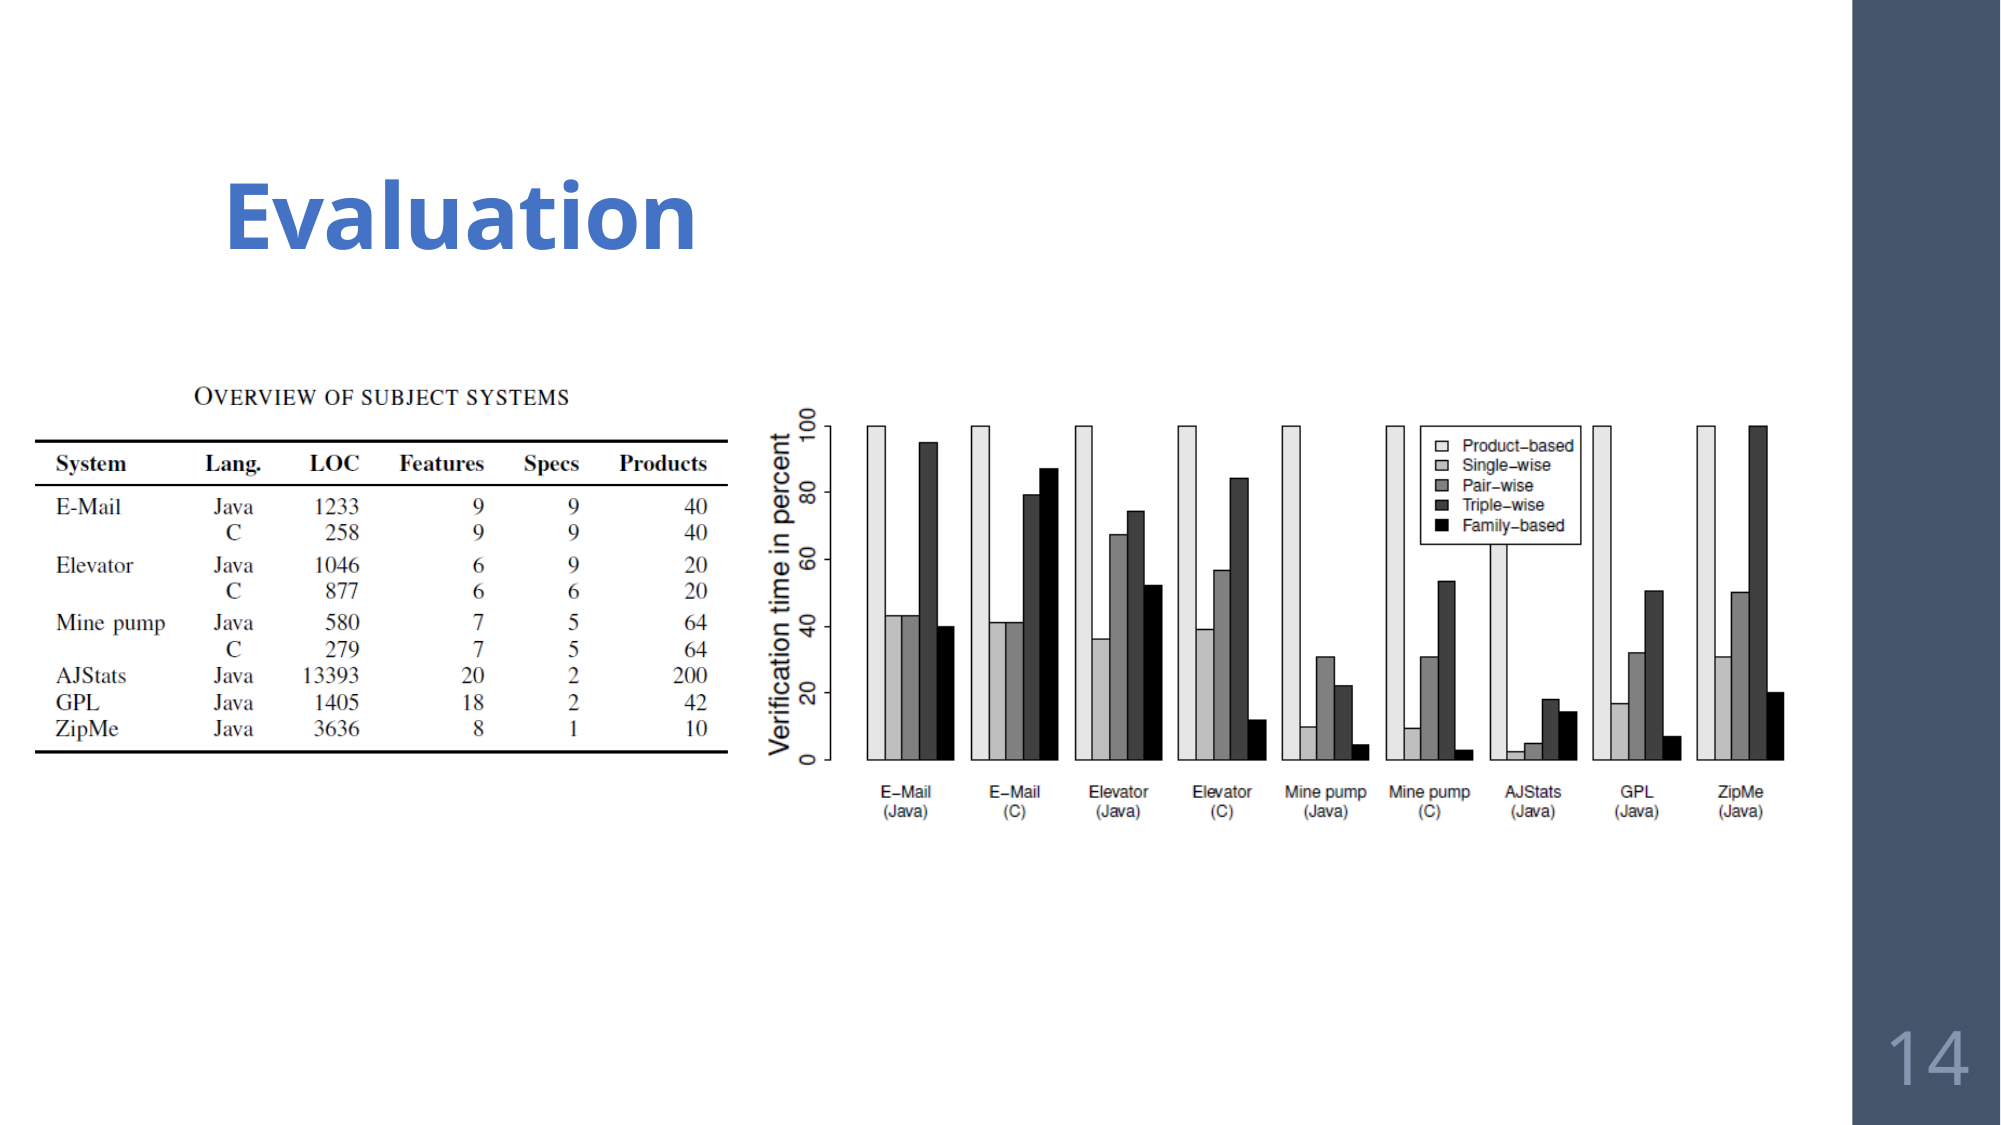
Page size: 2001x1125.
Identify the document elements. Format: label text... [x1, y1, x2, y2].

slide_number 14 [1852, 1012, 2000, 1110]
picture [21, 379, 1835, 846]
title Evaluation [206, 43, 1797, 278]
